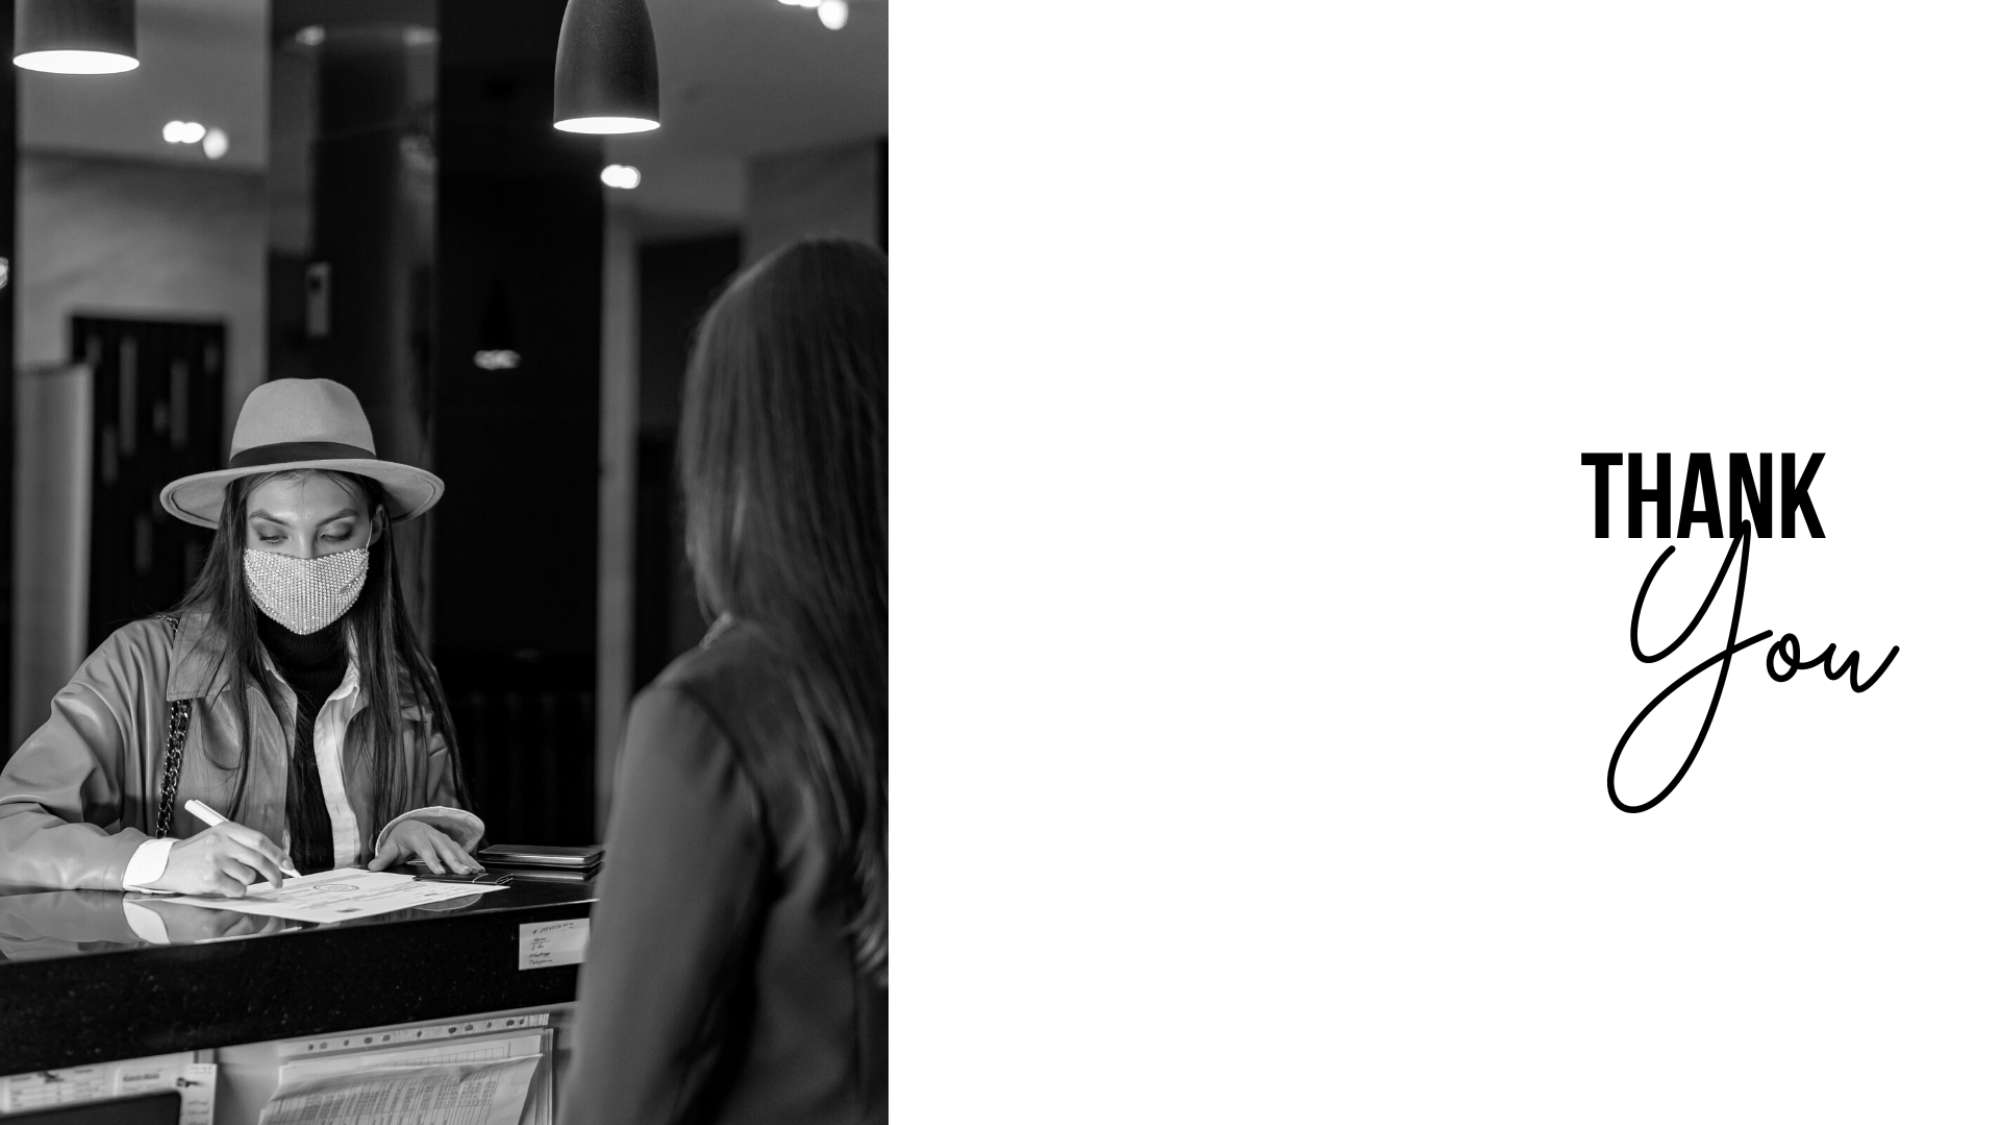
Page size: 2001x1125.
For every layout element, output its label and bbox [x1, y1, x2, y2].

list [0, 0, 2000, 1125]
